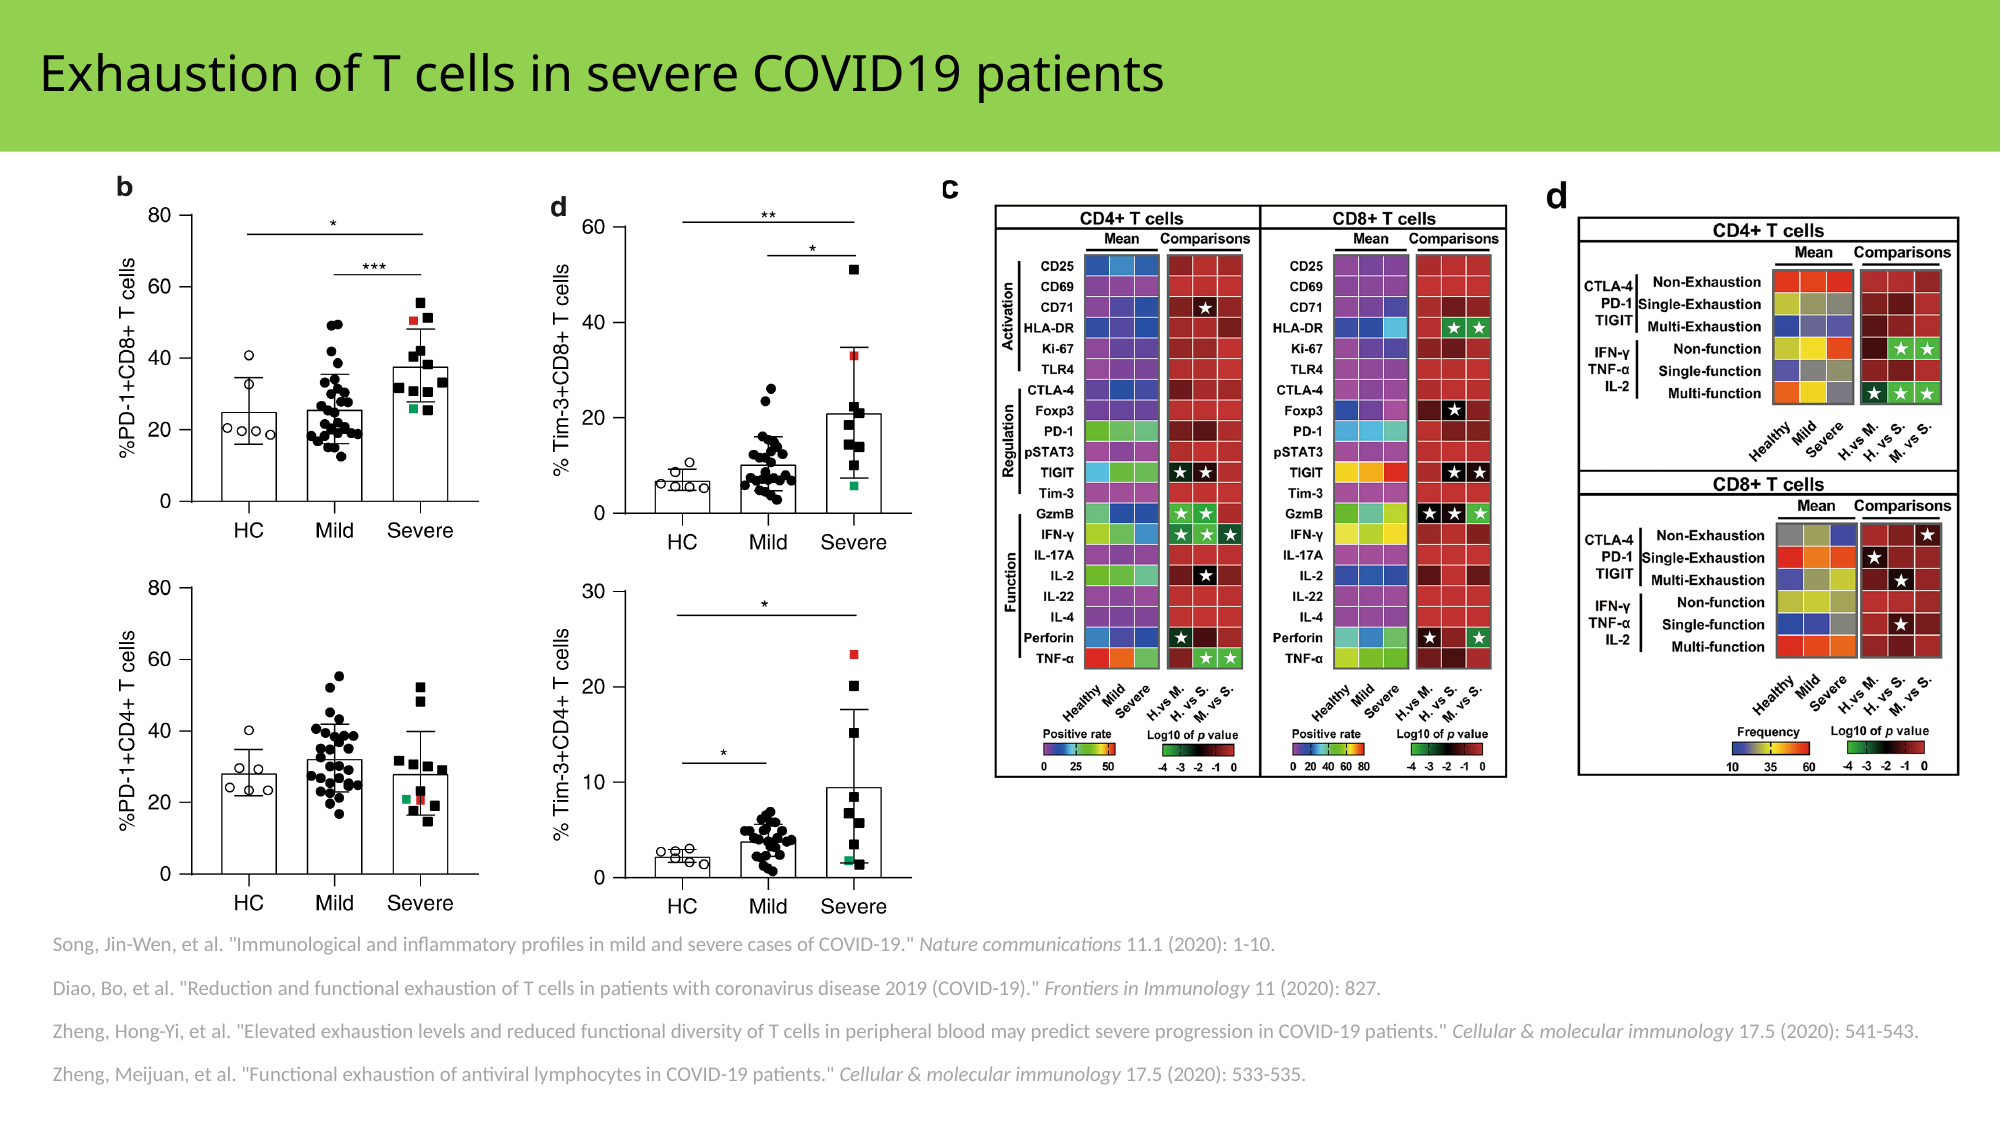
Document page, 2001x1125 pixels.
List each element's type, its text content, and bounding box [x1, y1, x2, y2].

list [537, 175, 913, 943]
title Exhaustion of T cells in severe COVID19 patients [24, 22, 1975, 128]
list Song, Jin-Wen, et al. "Immunological and inflammatory profiles in mild and severe cases of COVID-19." Nature communications 11.1 (2020): 1-10. Diao, Bo, et al. "Reduction and functional exhaustion of T cells in patients with coronavirus disease 2019 (COVID-19)." Frontiers in Immunology 11 (2020): 827. Zheng, Hong-Yi, et al. "Elevated exhaustion levels and reduced functional diversity of T cells in peripheral blood may predict severe progression in COVID-19 patients." Cellular & molecular immunology 17.5 (2020): 541-543. Zheng, Meijuan, et al. "Functional exhaustion of antiviral lymphocytes in COVID-19 patients." Cellular & molecular immunology 17.5 (2020): 533-535. [37, 926, 1988, 1103]
picture [1545, 175, 1975, 776]
picture [942, 179, 1508, 795]
picture [103, 175, 479, 943]
